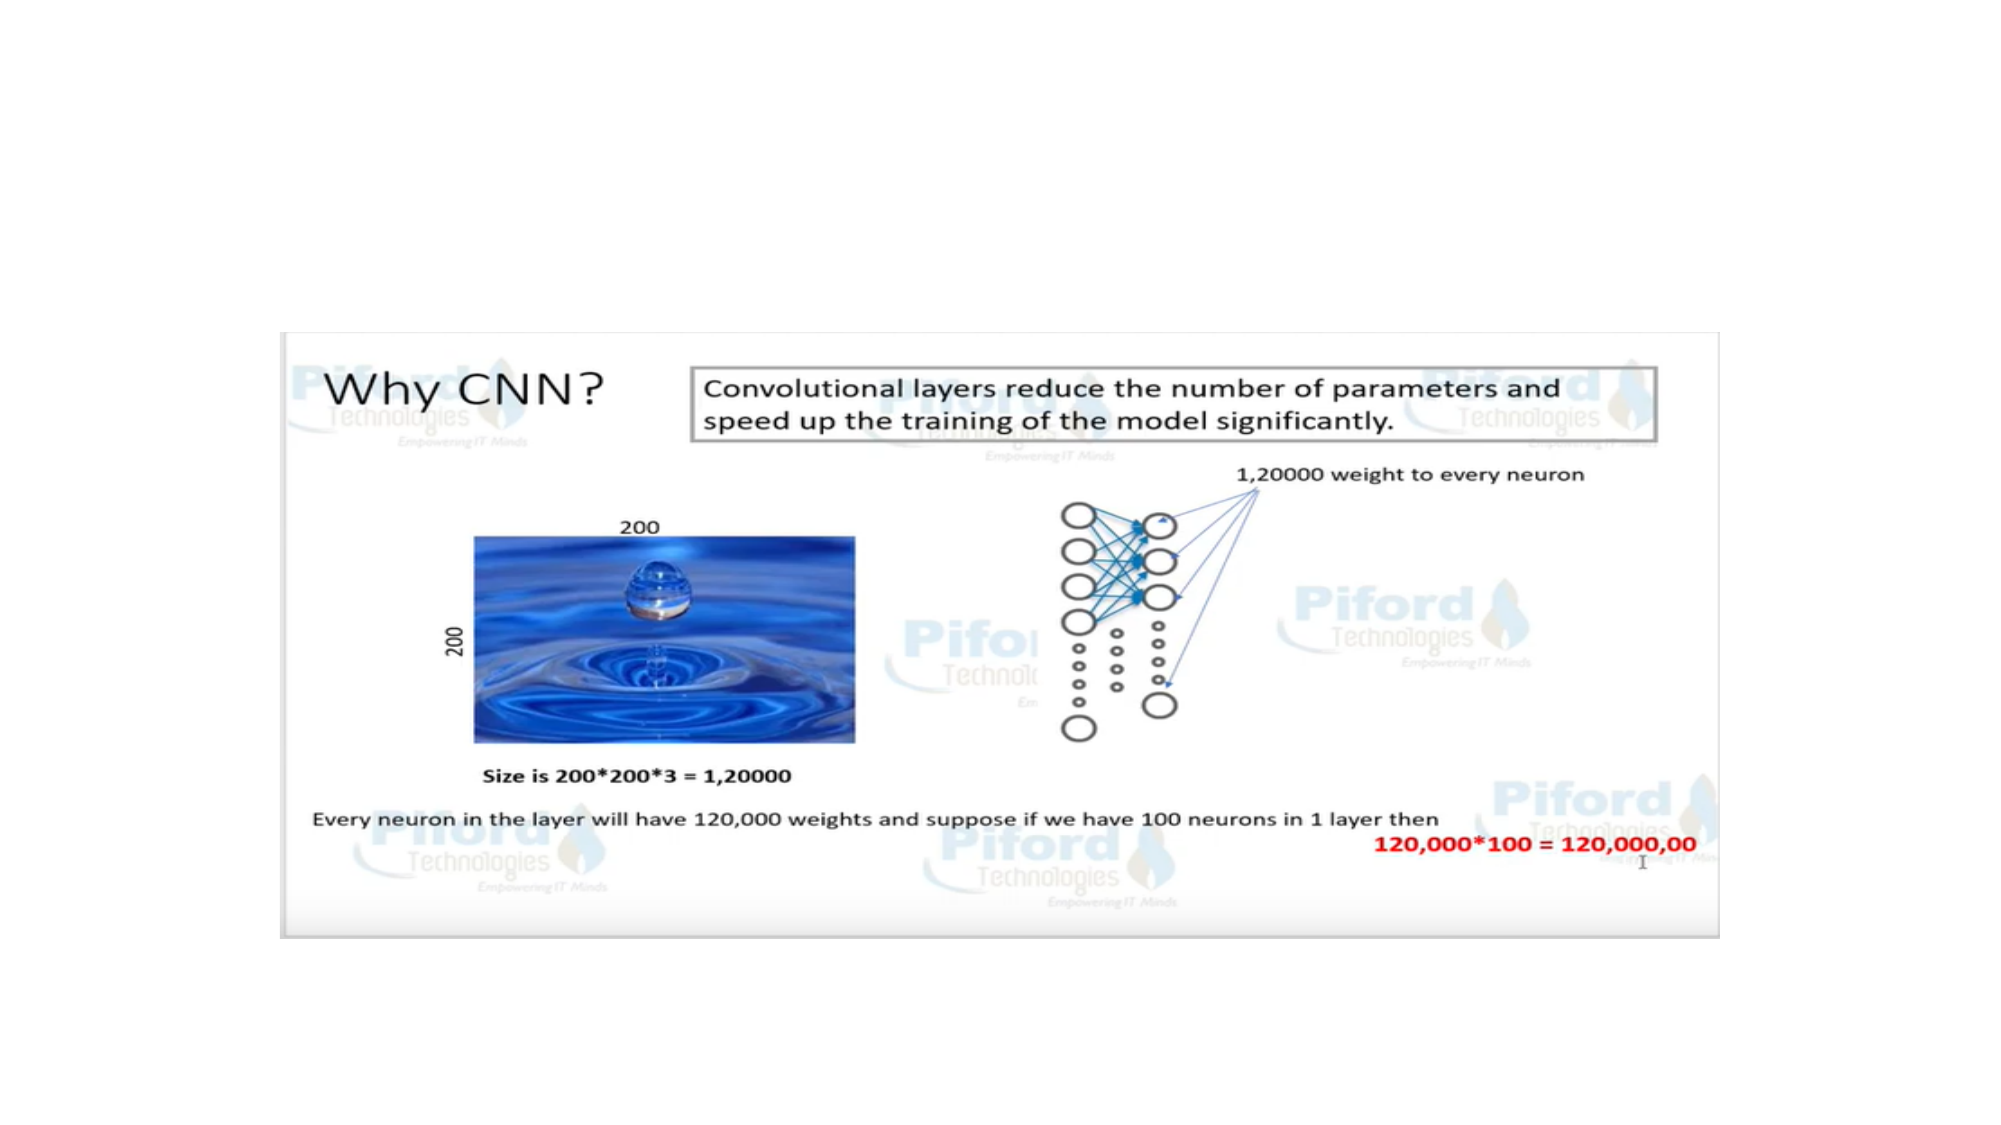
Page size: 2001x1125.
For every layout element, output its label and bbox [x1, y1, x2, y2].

list [279, 332, 1720, 940]
